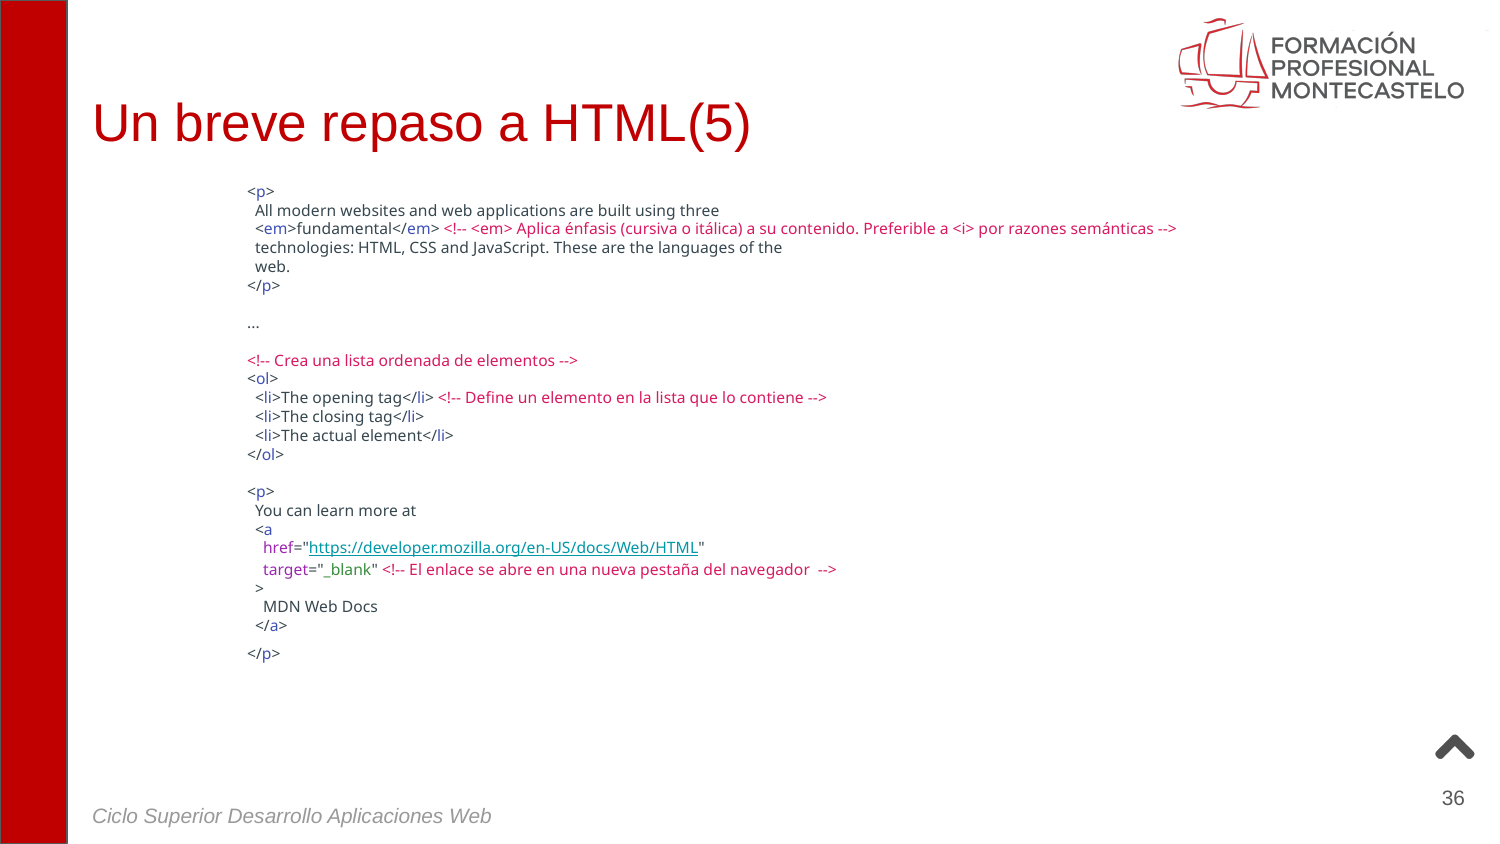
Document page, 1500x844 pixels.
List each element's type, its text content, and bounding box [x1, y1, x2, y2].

picture [1428, 723, 1481, 776]
title Un breve repaso a HTML(5) [77, 72, 1449, 167]
slide_number ‹#› [1389, 764, 1480, 830]
text_box <p> All modern websites and web applications are built using three <em>fundamental</em> <!-- <em> Aplica énfasis (cursiva o itálica) a su contenido. Preferible a <i> por razones semánticas --> technologies: HTML, CSS and JavaScript. These are the languages of the web. </p> ... <!-- Crea una lista ordenada de elementos --> <ol> <li>The opening tag</li> <!-- Define un elemento en la lista que lo contiene --> <li>The closing tag</li> <li>The actual element</li> </ol> <p> You can learn more at <a href="https://developer.mozilla.org/en-US/docs/Web/HTML" target="_blank" <!-- El enlace se abre en una nueva pestaña del navegador --> > MDN Web Docs </a> </p> [82, 166, 1449, 678]
picture [1161, 16, 1500, 111]
